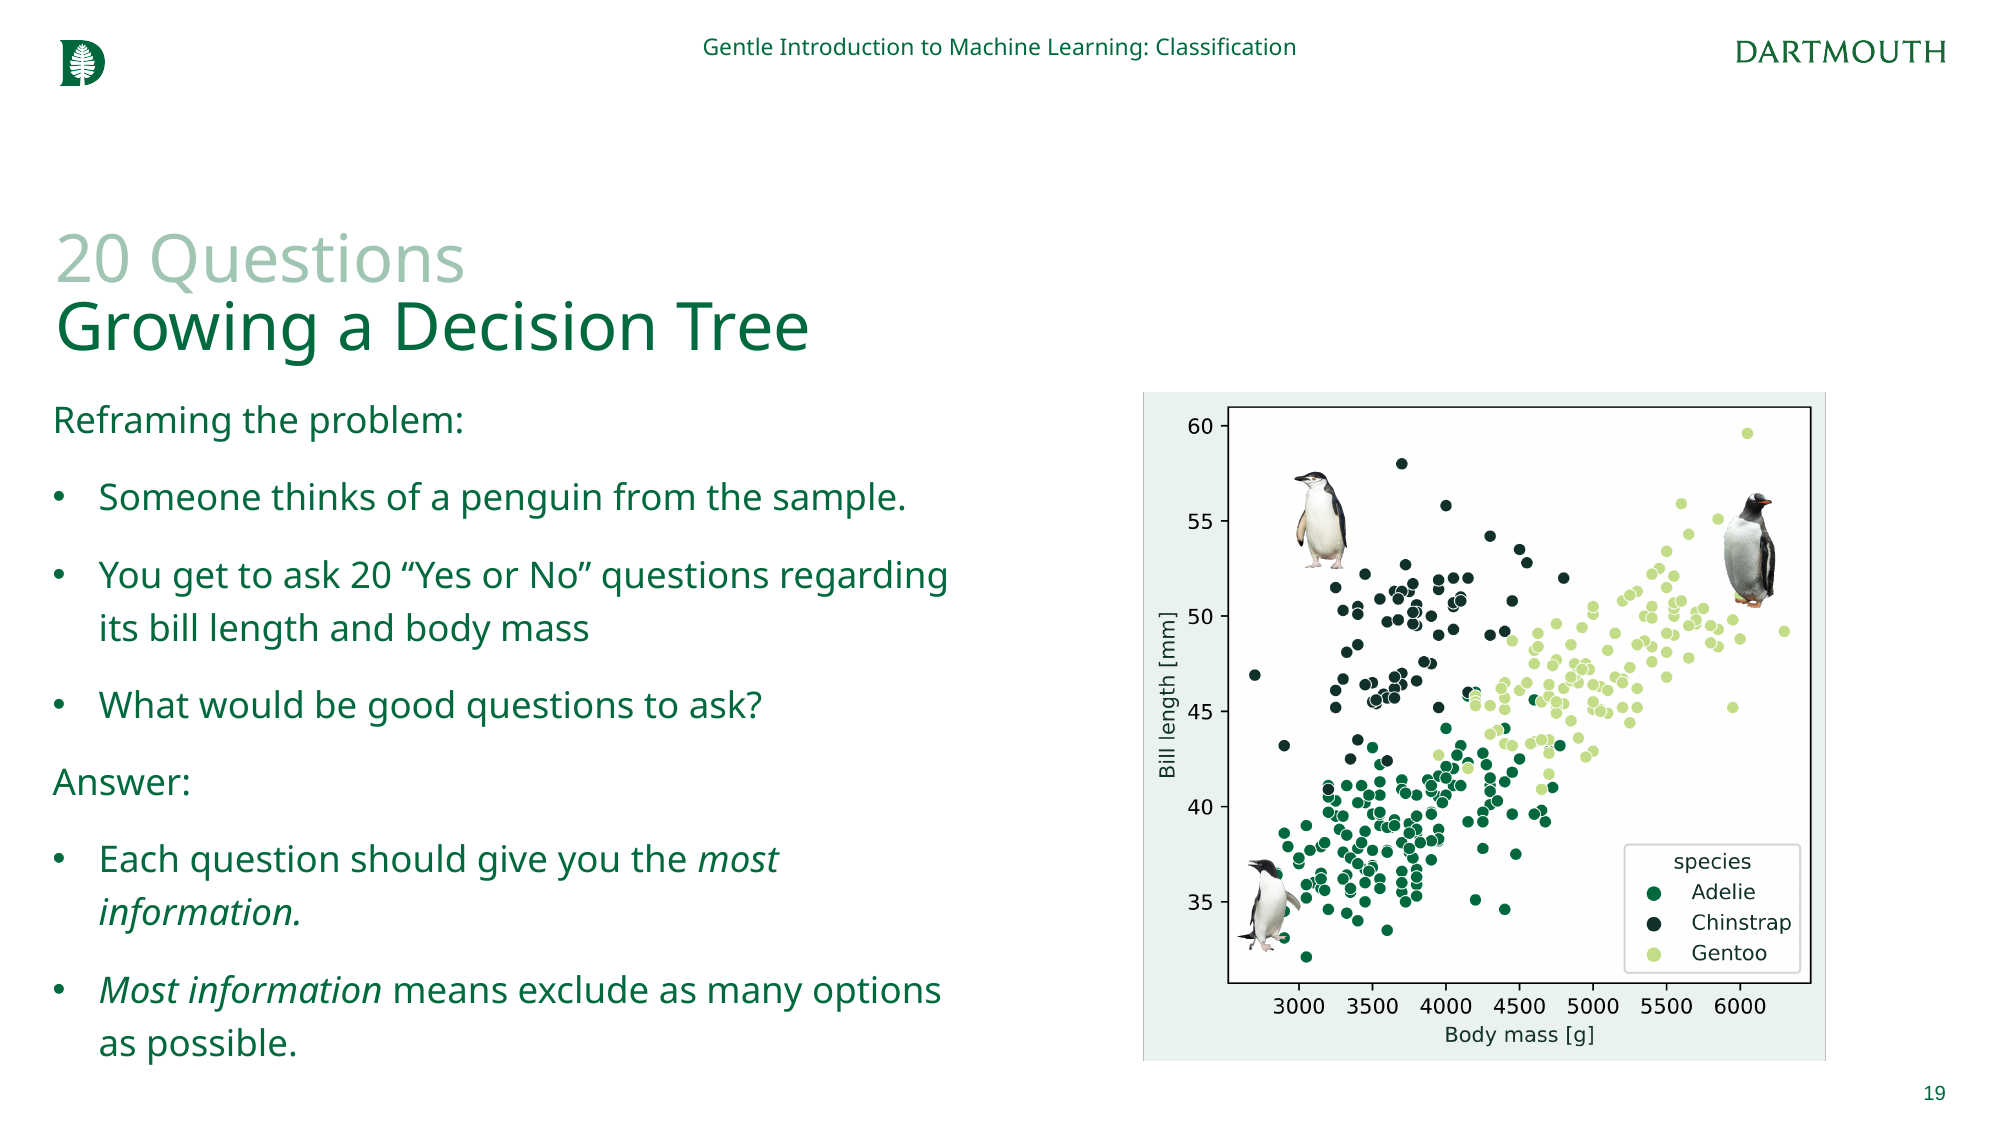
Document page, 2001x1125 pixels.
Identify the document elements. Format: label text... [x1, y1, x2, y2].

title 20 Questions Growing a Decision Tree [55, 228, 1950, 380]
picture [1735, 39, 1947, 64]
slide_number 19 [1860, 1074, 1947, 1111]
footer Gentle Introduction to Machine Learning: Classification [390, 30, 1610, 66]
picture [60, 40, 105, 86]
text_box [1143, 391, 1904, 1062]
list Reframing the problem: Someone thinks of a penguin from the sample. You get to ask 20 “Yes or No” questions regarding its bill length and body mass What would be good questions to ask? Answer: Each question should give you the most information. Most information means exclude as many options as possible. [52, 388, 978, 1066]
